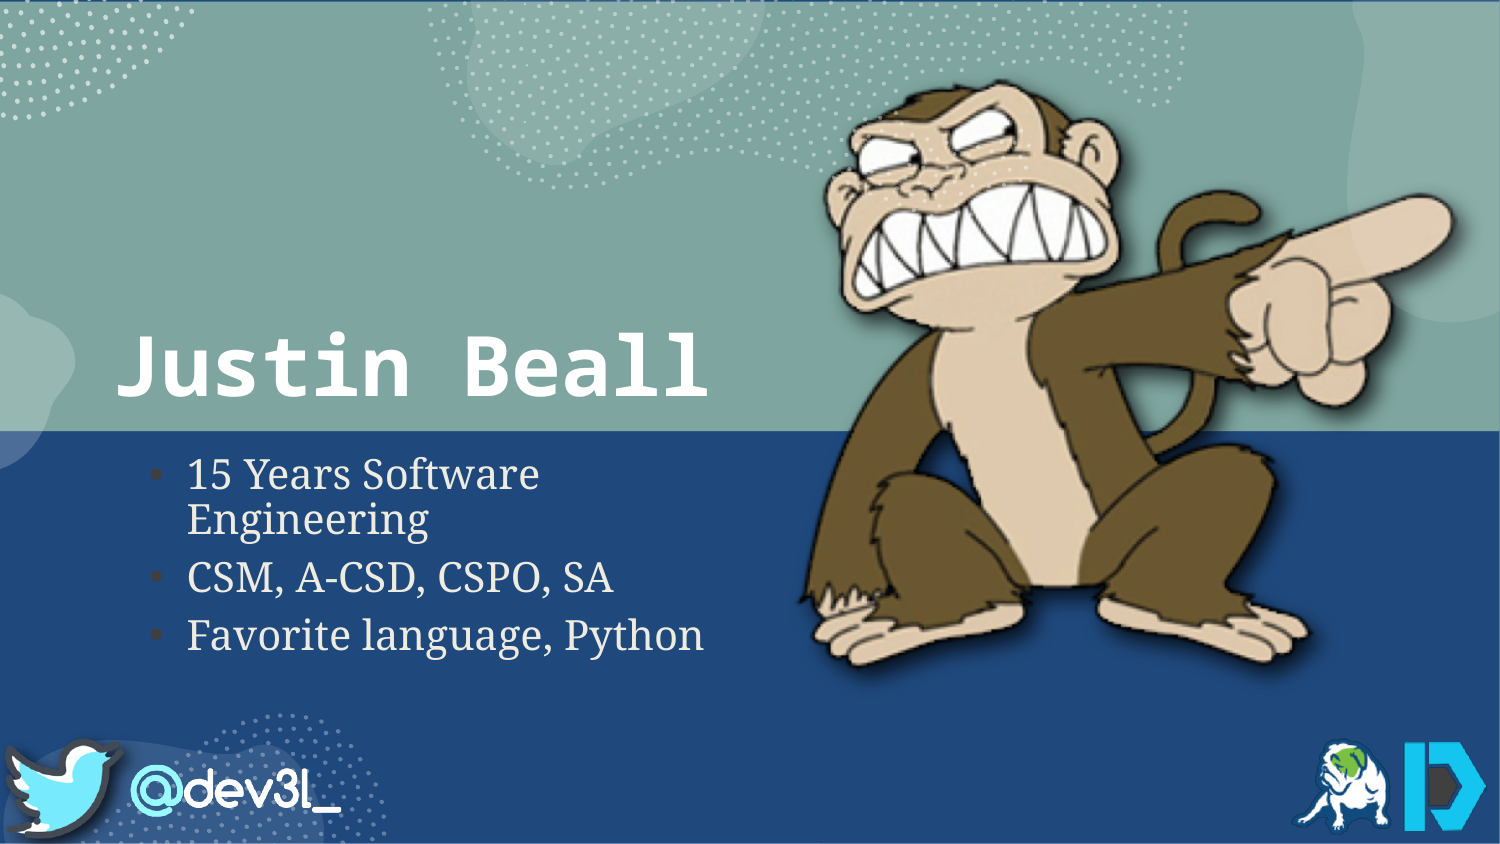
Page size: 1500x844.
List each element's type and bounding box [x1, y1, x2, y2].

text_box [0, 0, 1500, 844]
picture [1291, 738, 1487, 836]
picture [0, 704, 346, 844]
